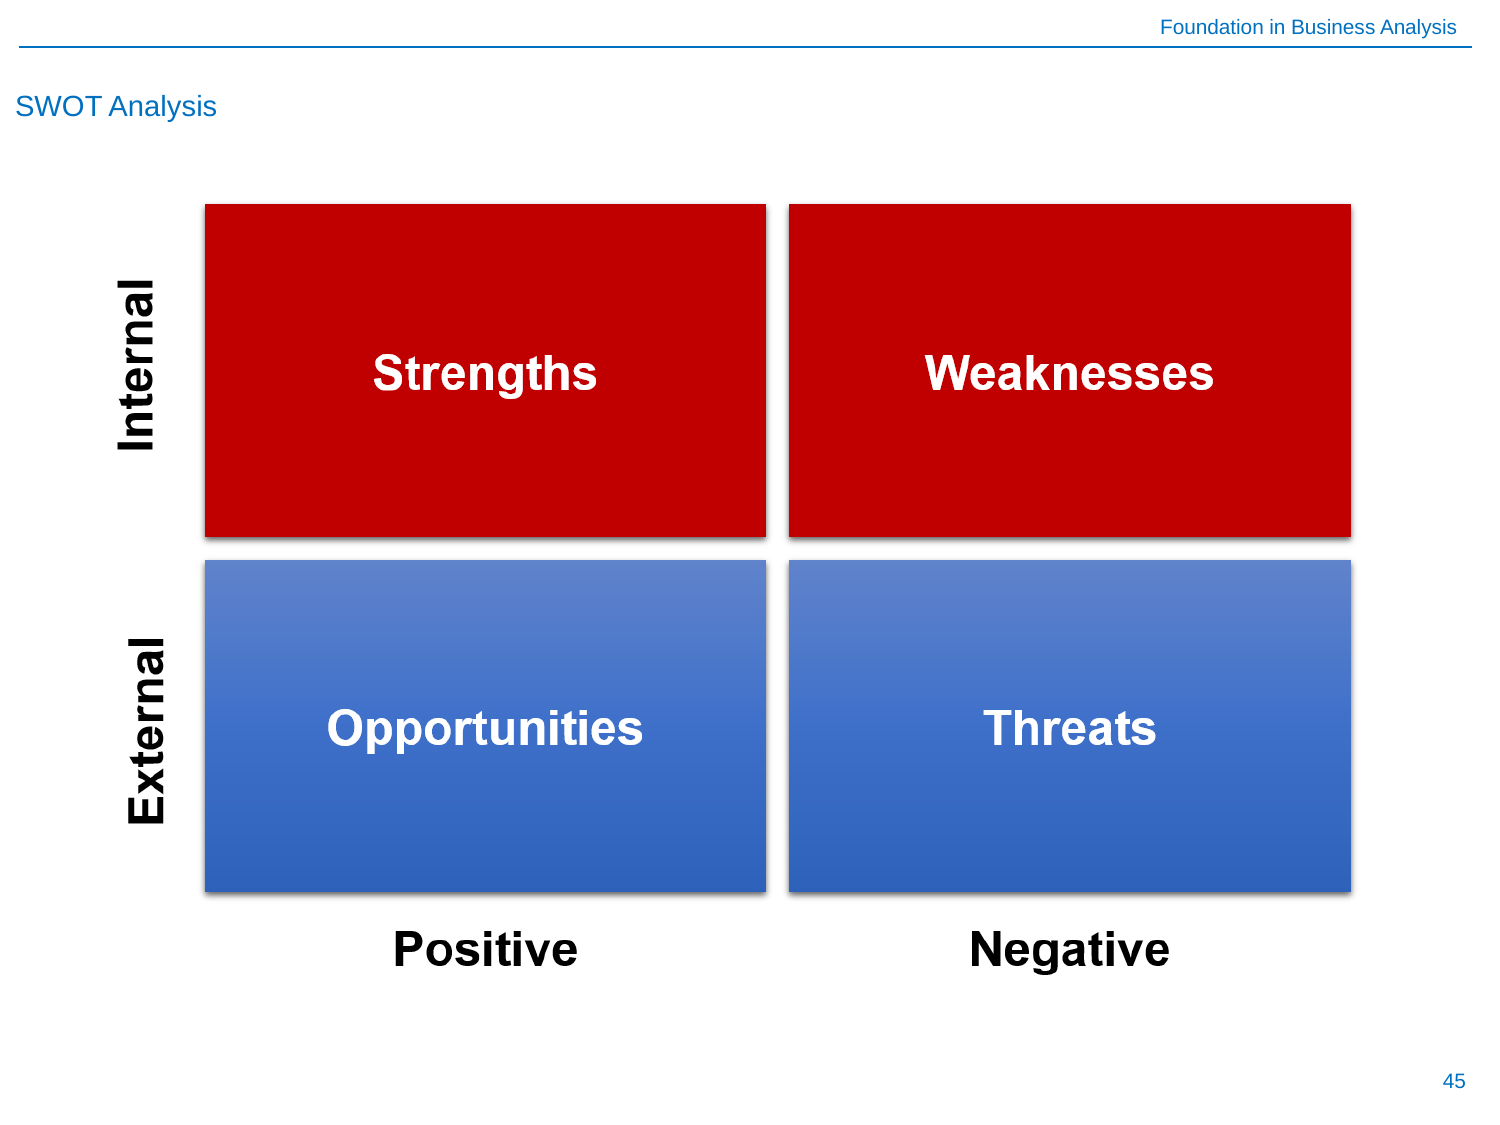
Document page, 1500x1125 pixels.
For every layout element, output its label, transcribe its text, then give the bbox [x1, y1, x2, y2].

picture [88, 196, 1360, 1005]
title SWOT Analysis [0, 79, 1442, 162]
